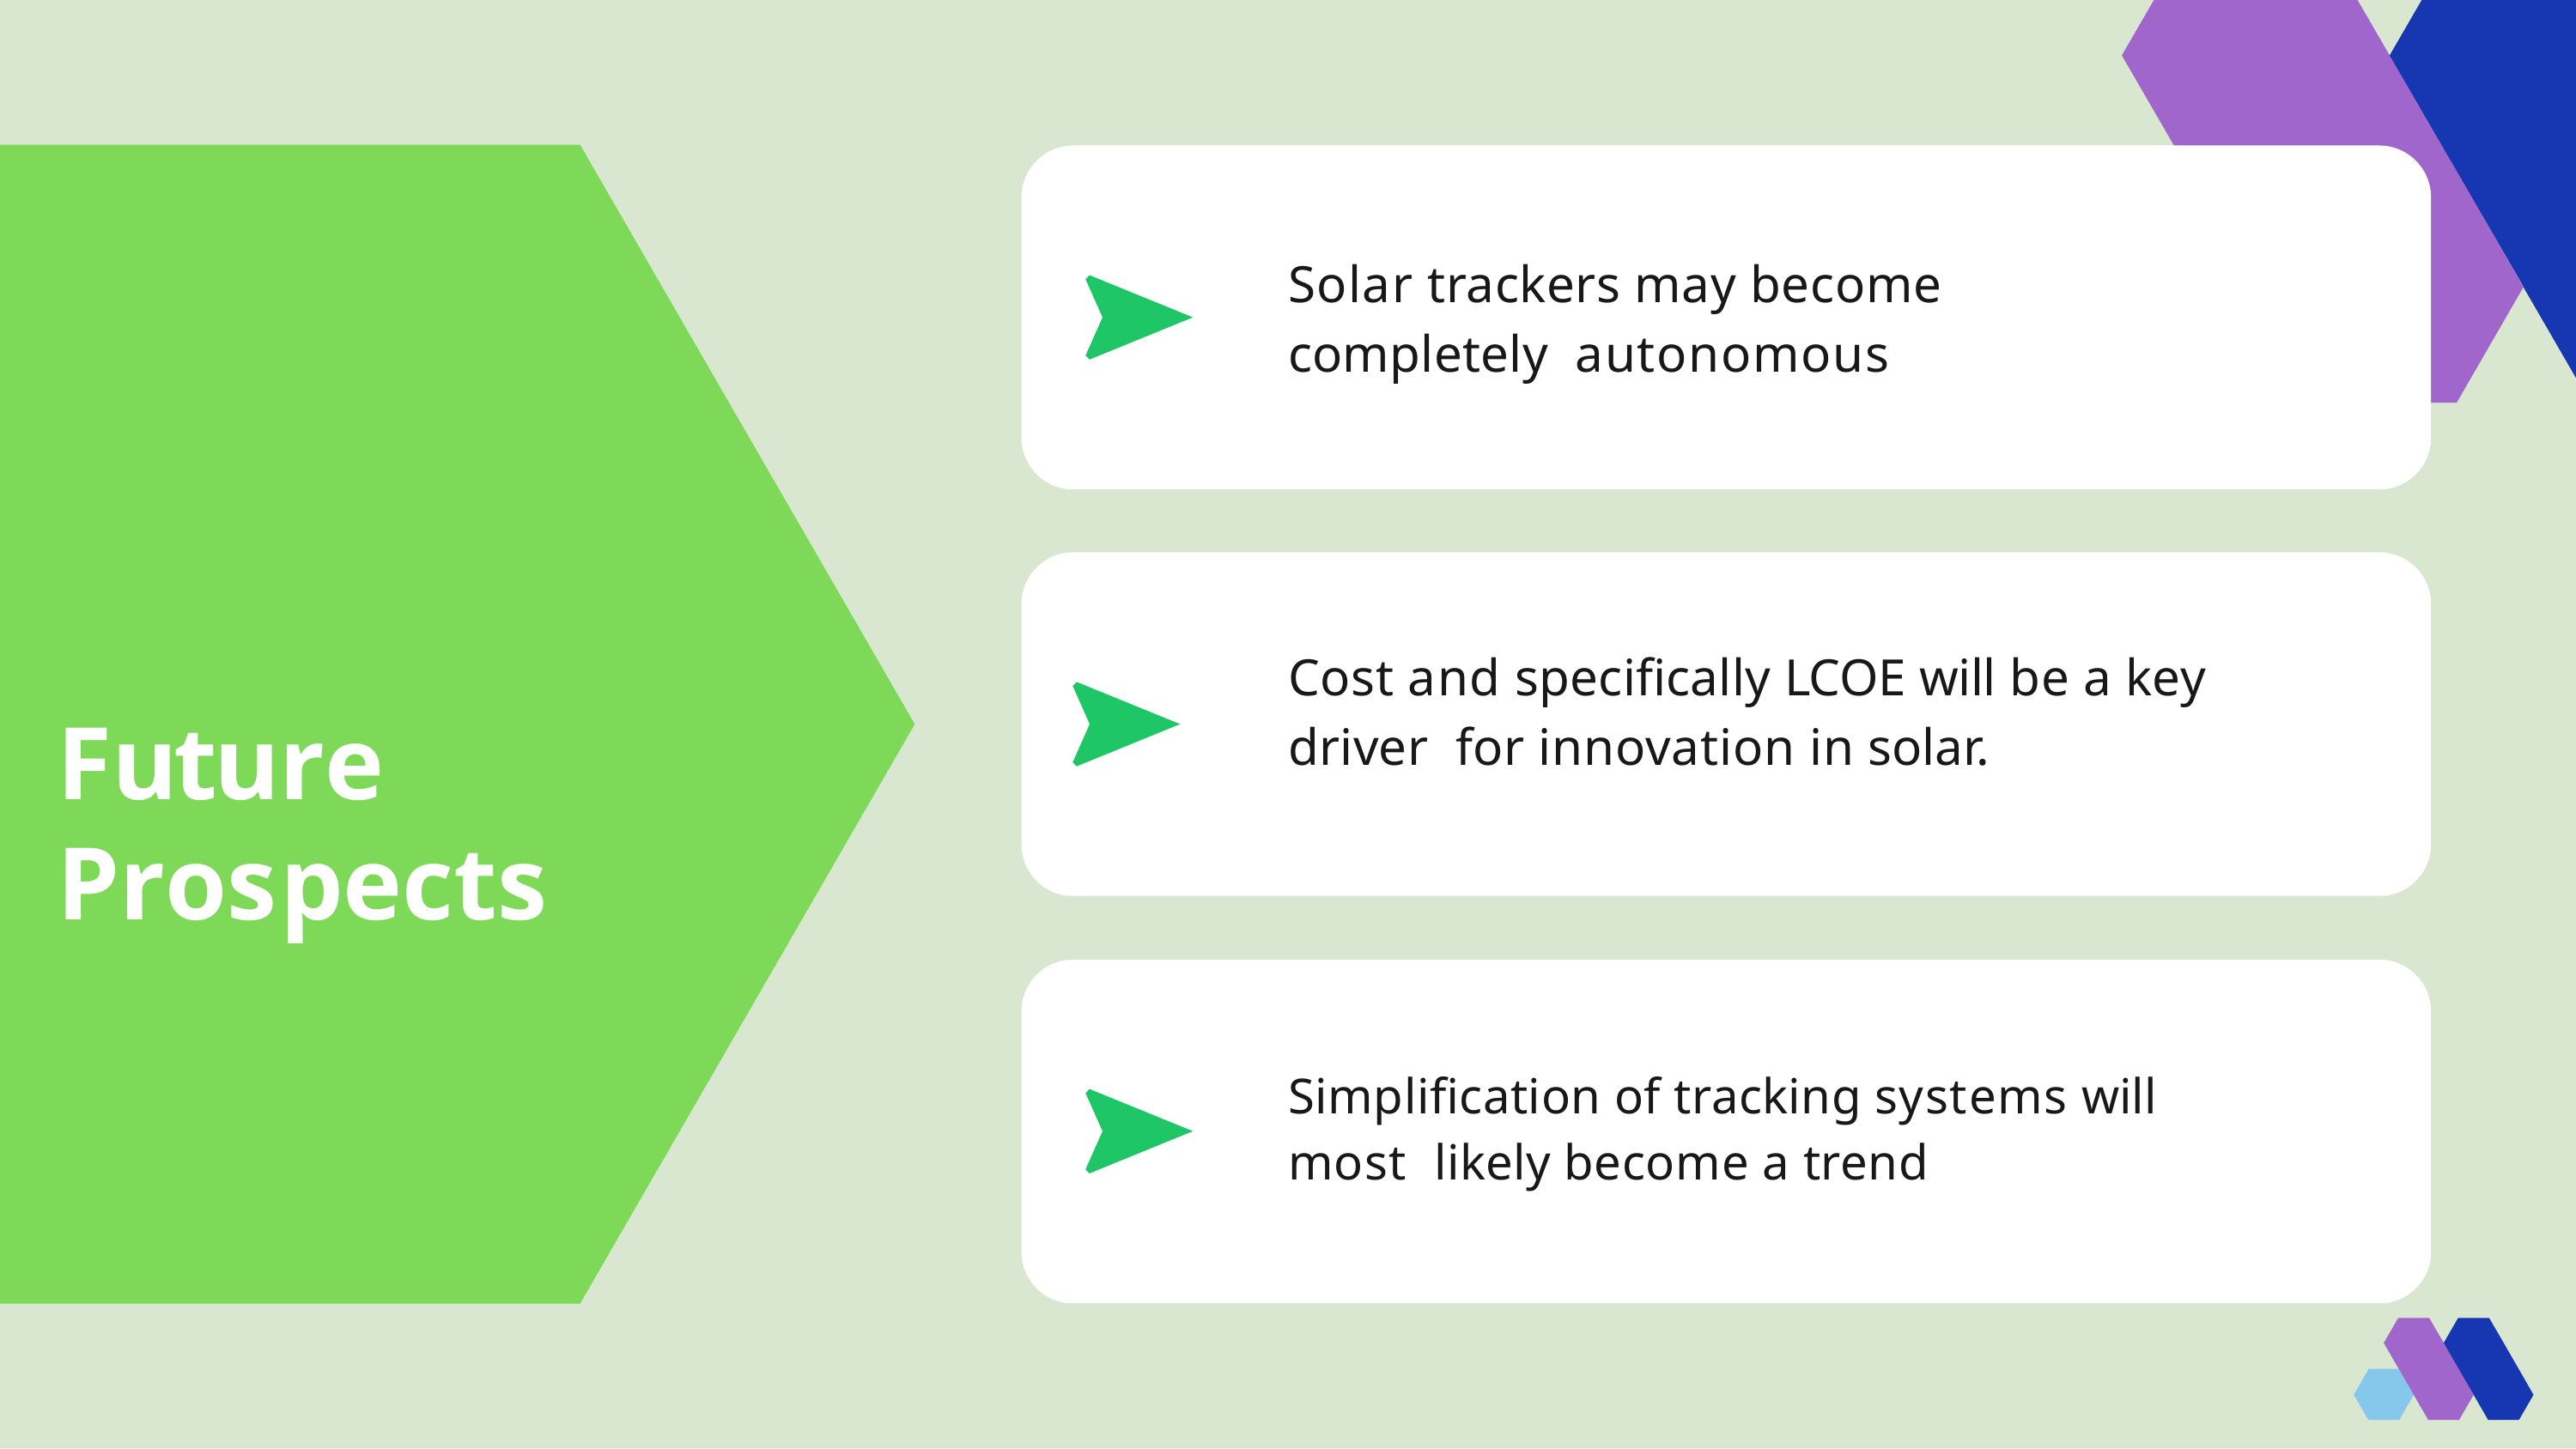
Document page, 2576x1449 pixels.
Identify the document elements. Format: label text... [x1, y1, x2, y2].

text_box Simplification of tracking systems will most likely become a trend [1285, 1054, 2249, 1190]
text_box [0, 144, 915, 1304]
text_box [1021, 552, 2432, 896]
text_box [2354, 1318, 2534, 1421]
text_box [1021, 0, 2576, 490]
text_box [1084, 1088, 1194, 1174]
text_box [1021, 959, 2432, 1304]
text_box Cost and specifically LCOE will be a key driver for innovation in solar. [1285, 634, 2330, 775]
text_box Future Prospects [55, 697, 805, 940]
text_box [1072, 682, 1181, 767]
